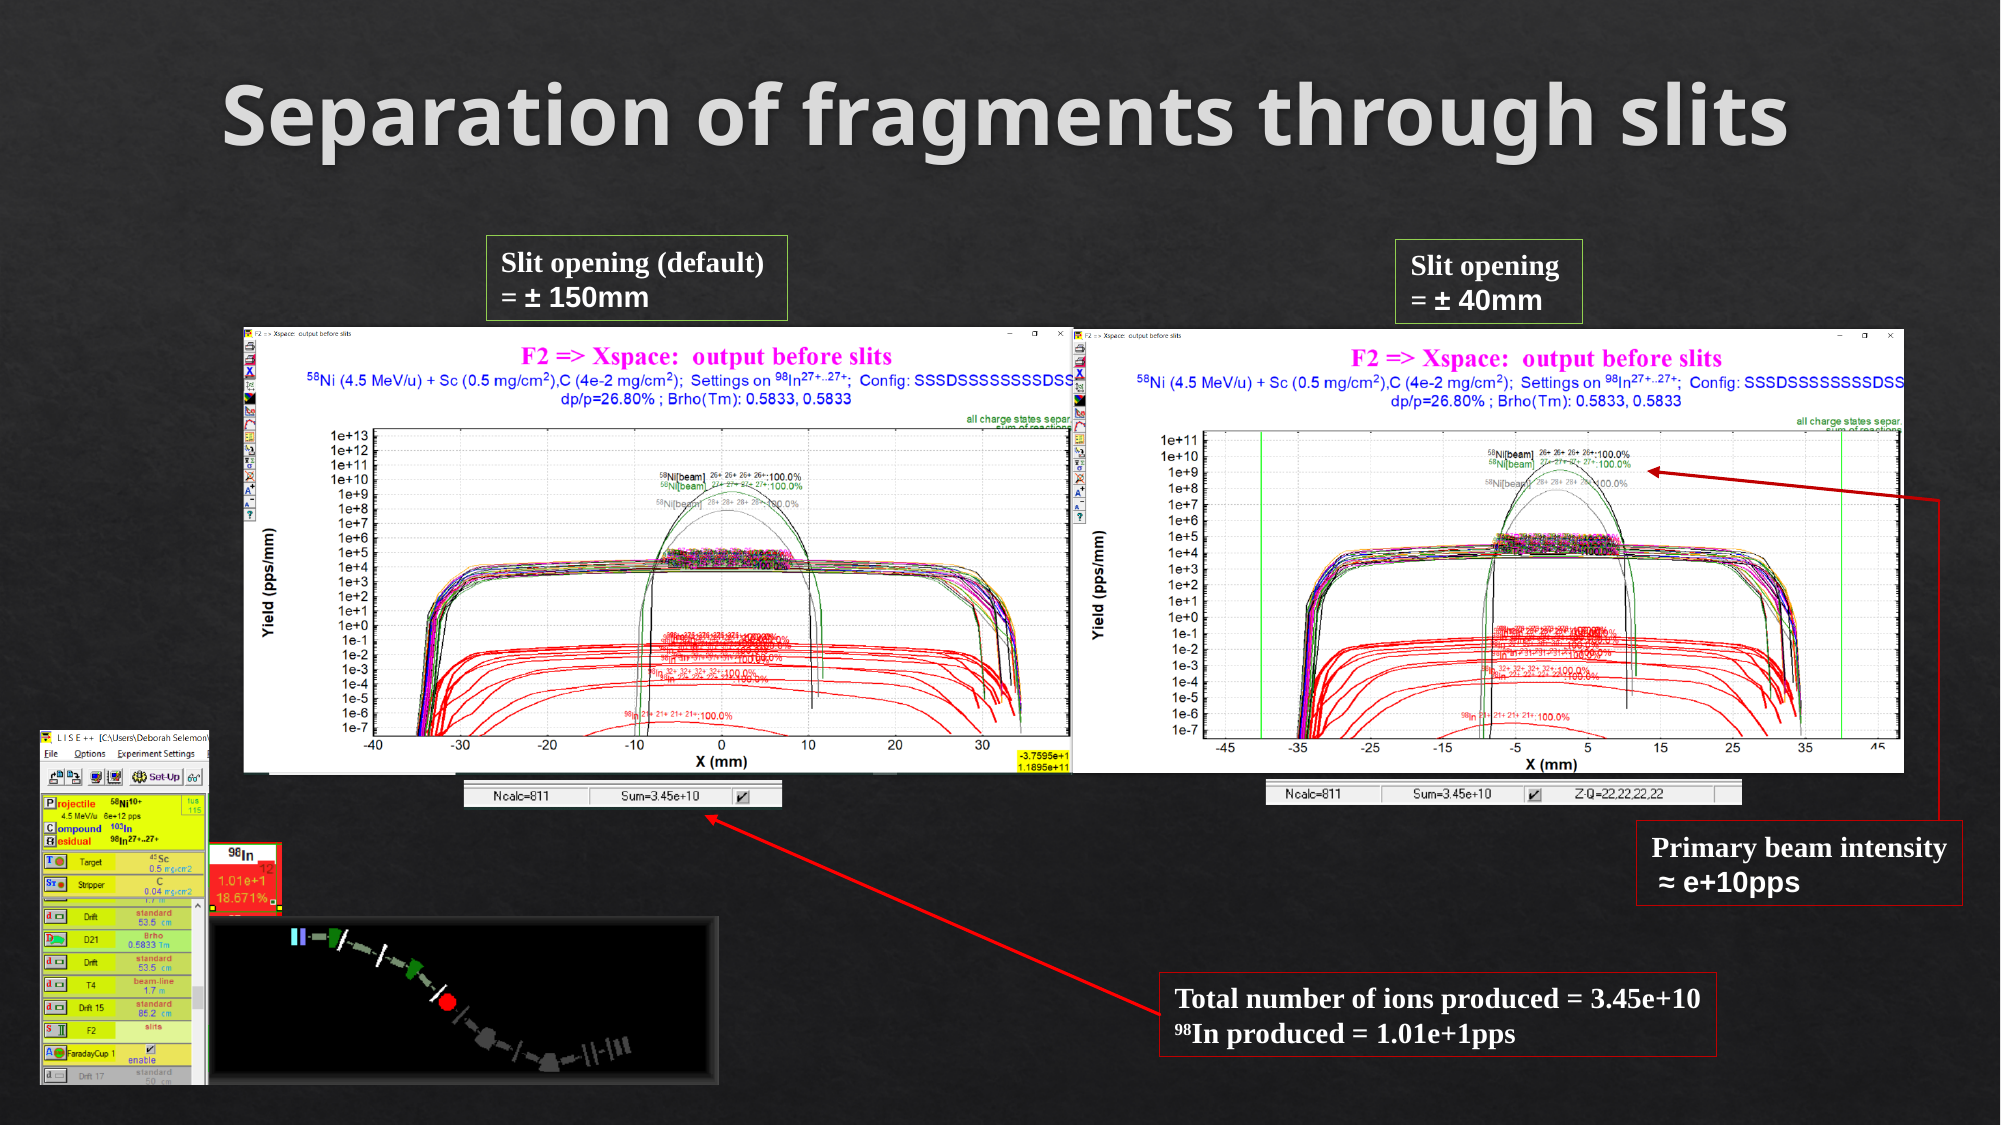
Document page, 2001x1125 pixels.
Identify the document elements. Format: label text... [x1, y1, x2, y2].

picture [1265, 779, 1743, 805]
text_box Slit opening = ± 40mm [1395, 239, 1583, 324]
picture [463, 780, 783, 810]
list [243, 326, 1072, 776]
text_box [704, 815, 1159, 1016]
text_box Primary beam intensity ≈ e+10pps [1636, 820, 1963, 906]
picture [39, 729, 720, 1085]
title Separation of fragments through slits [157, 32, 1856, 192]
text_box Slit opening (default) = ± 150mm [486, 235, 788, 321]
text_box Total number of ions produced = 3.45e+10 98In produced = 1.01e+1pps [1159, 972, 1717, 1057]
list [1072, 328, 1905, 774]
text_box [1646, 470, 1940, 501]
